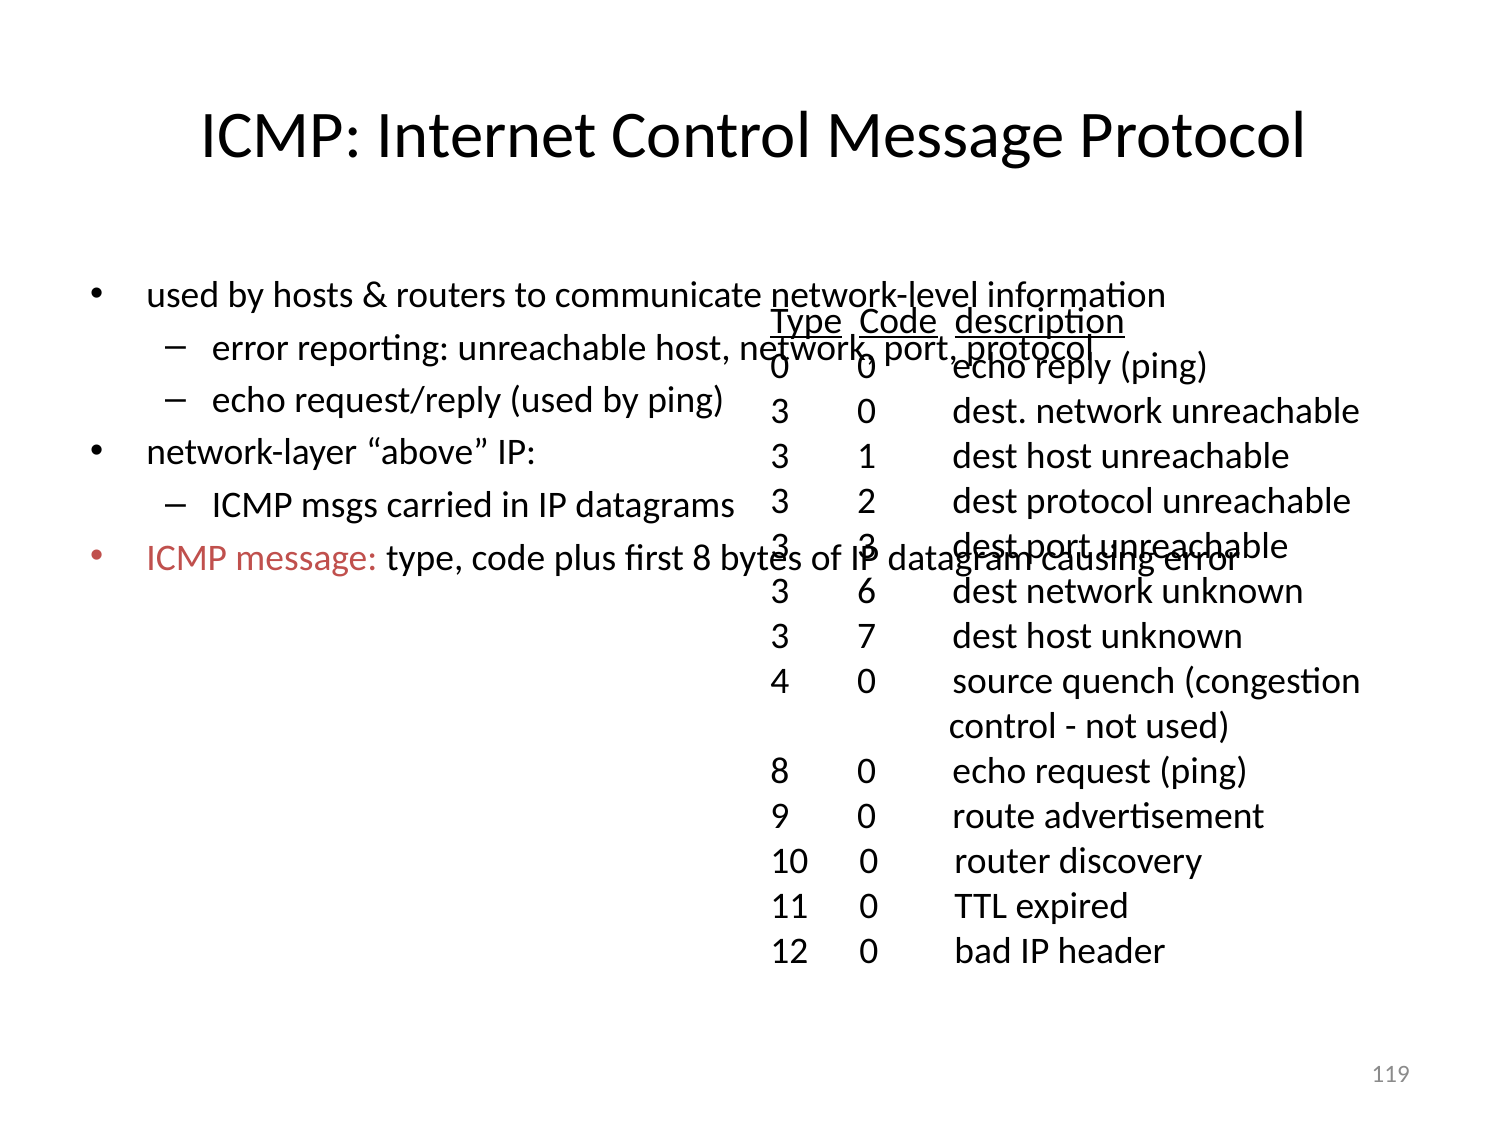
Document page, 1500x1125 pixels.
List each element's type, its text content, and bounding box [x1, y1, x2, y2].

list used by hosts & routers to communicate network-level information error reporting: unreachable host, network, port, protocol echo request/reply (used by ping) network-layer “above” IP: ICMP msgs carried in IP datagrams ICMP message: type, code plus first 8 bytes of IP datagram causing error [75, 262, 1425, 1005]
text_box Type Code description 0 0 echo reply (ping) 3 0 dest. network unreachable 3 1 dest host unreachable 3 2 dest protocol unreachable 3 3 dest port unreachable 3 6 dest network unknown 3 7 dest host unknown 4 0 source quench (congestion control - not used) 8 0 echo request (ping) 9 0 route advertisement 10 0 router discovery 11 0 TTL expired 12 0 bad IP header [755, 288, 1377, 1024]
slide_number 119 [1074, 1042, 1425, 1103]
title ICMP: Internet Control Message Protocol [87, 37, 1421, 225]
